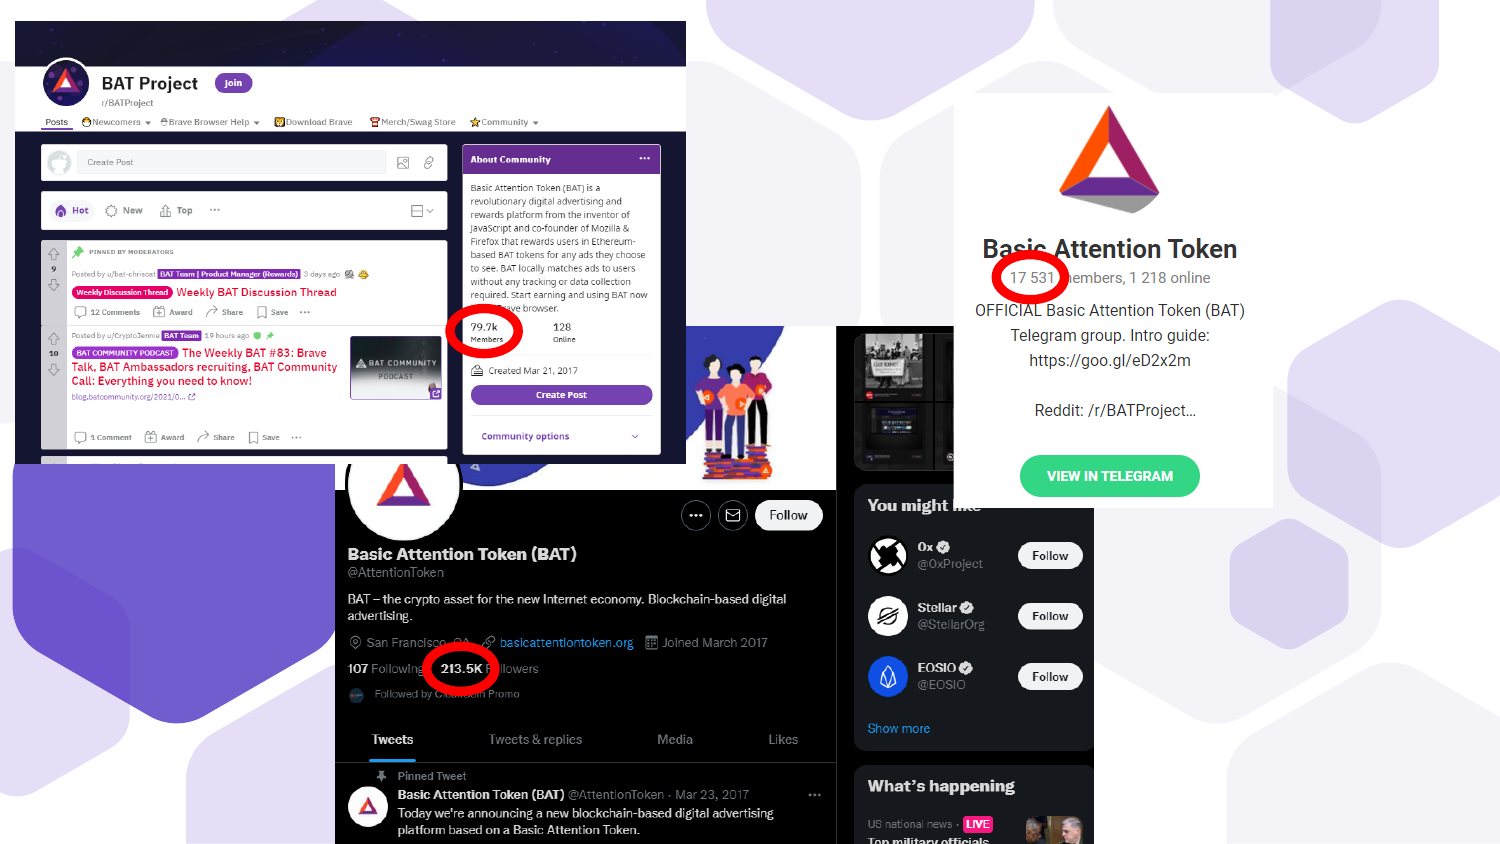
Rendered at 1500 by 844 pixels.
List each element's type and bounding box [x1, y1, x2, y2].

picture [15, 21, 1274, 844]
